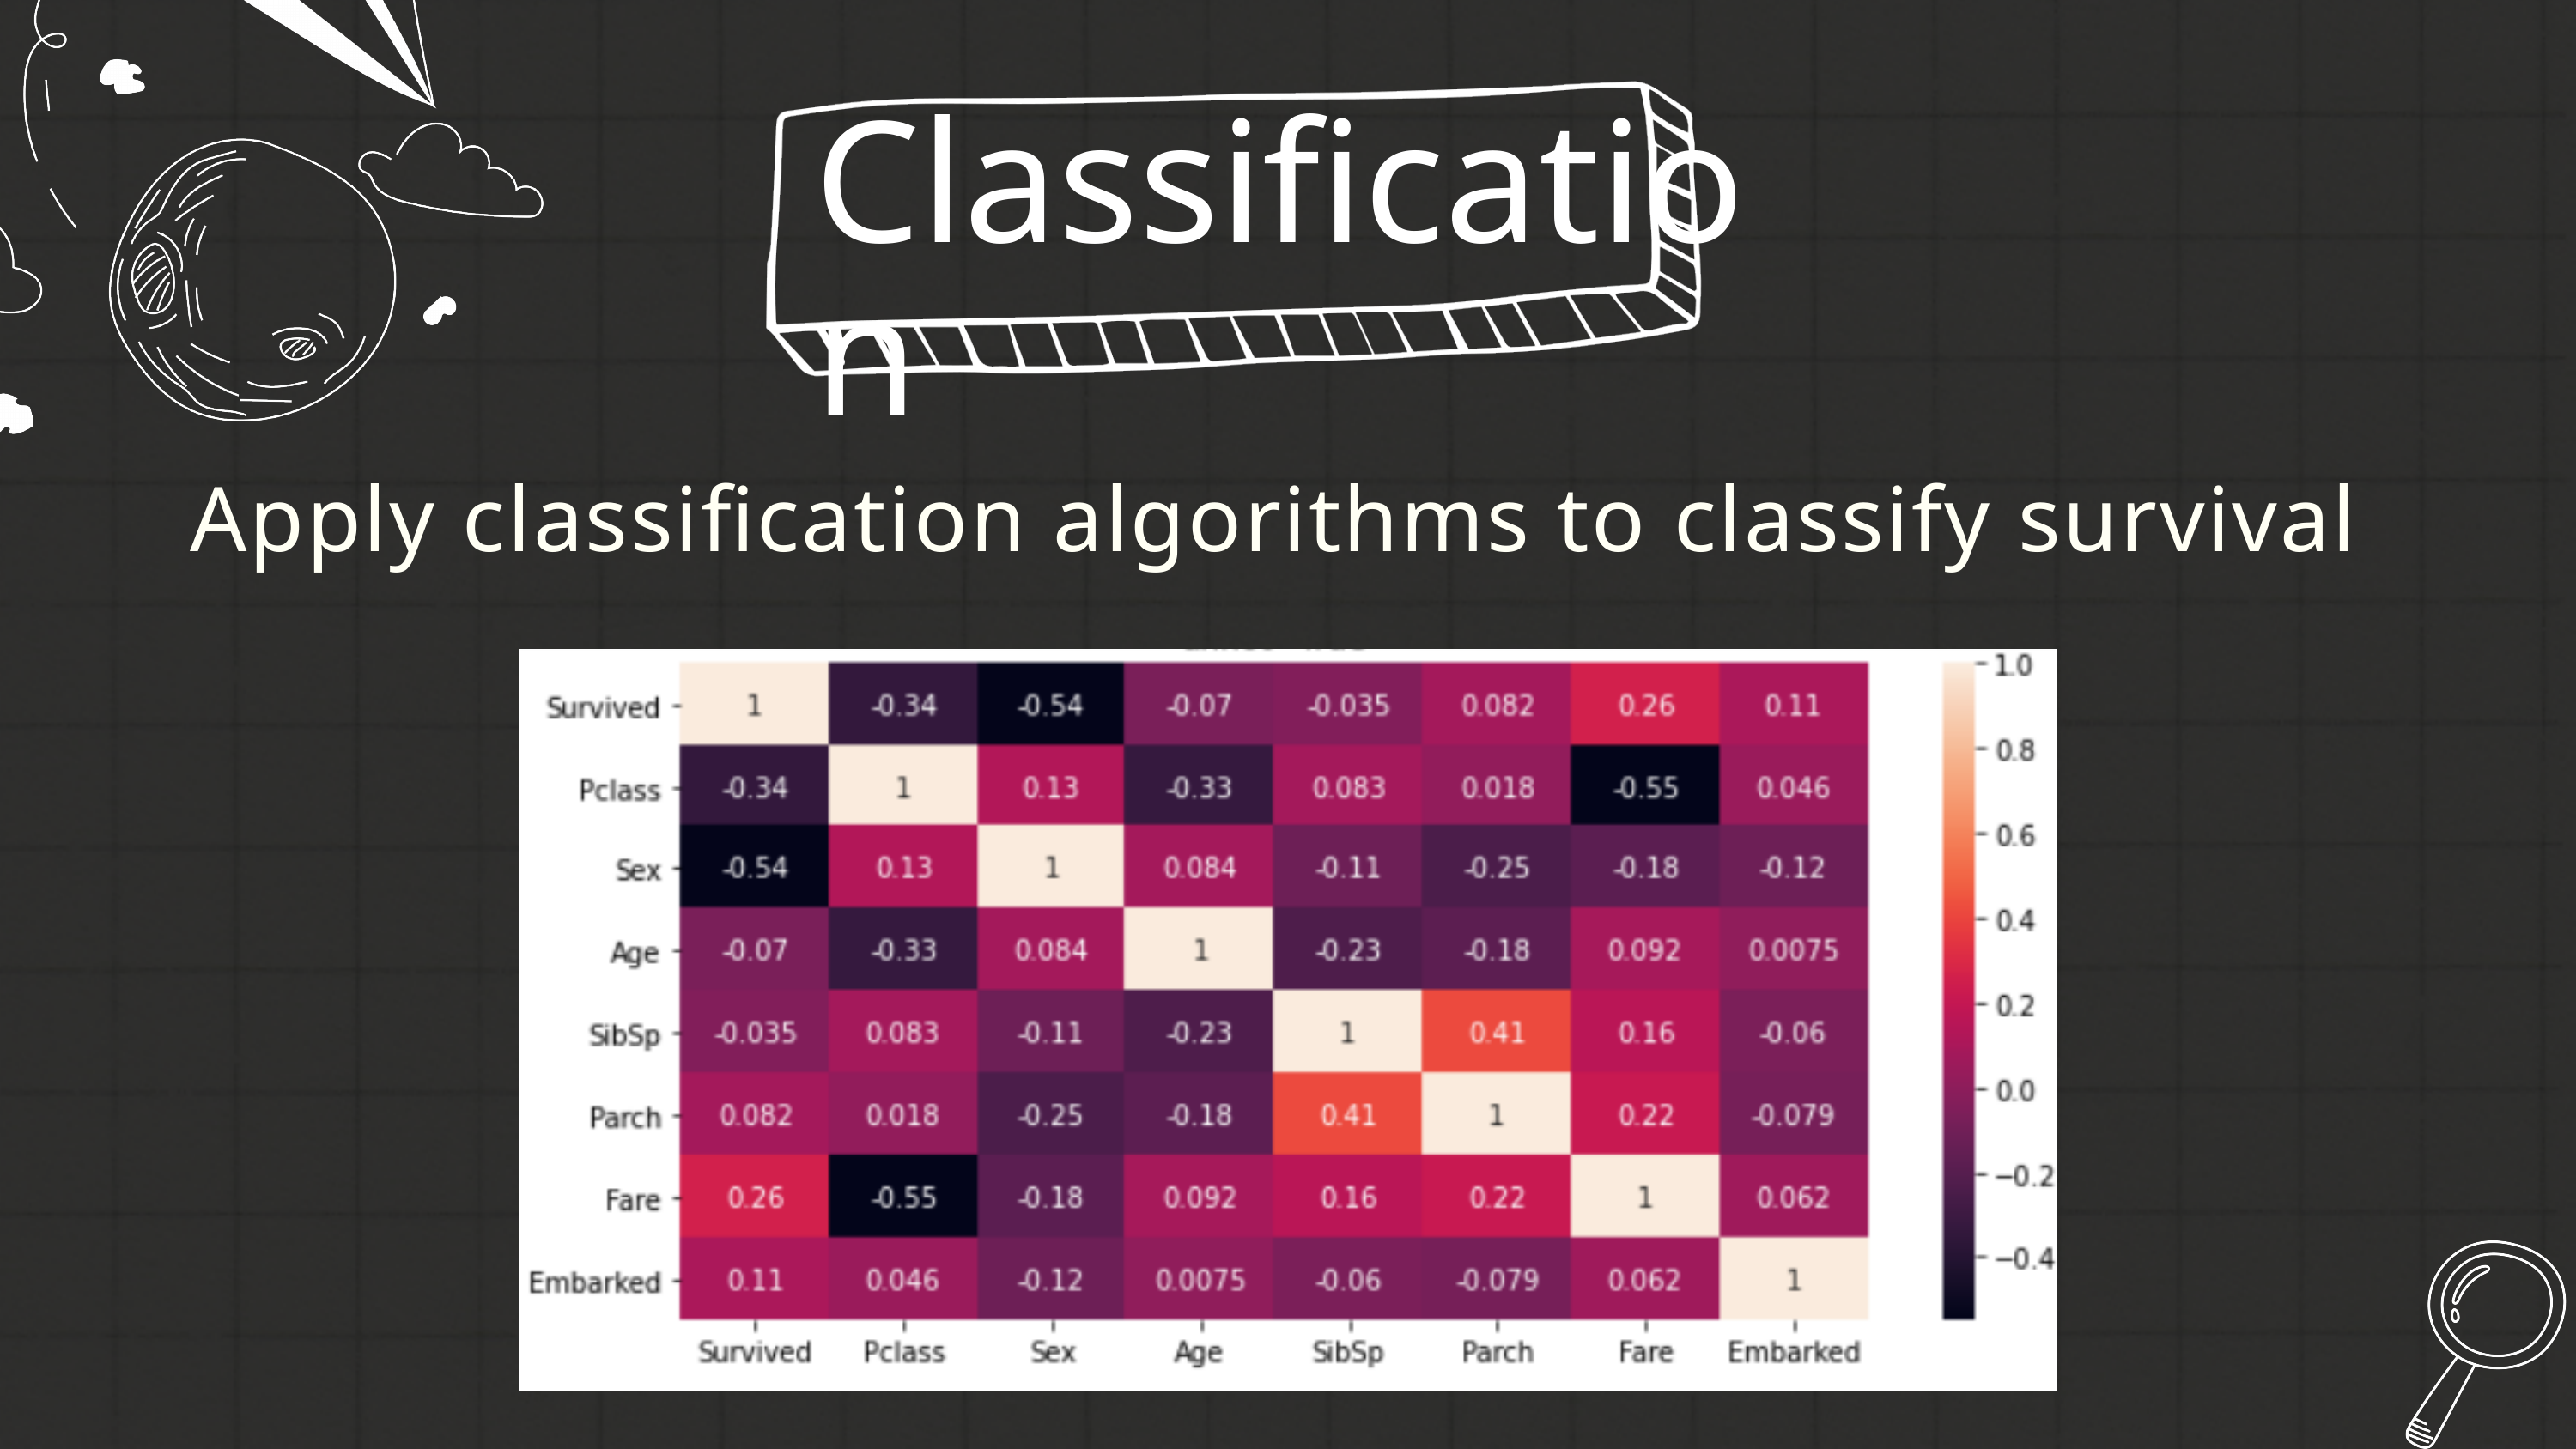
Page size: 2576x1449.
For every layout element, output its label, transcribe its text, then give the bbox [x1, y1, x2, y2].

text_box [0, 0, 544, 435]
text_box Apply classification algorithms to classify survival [170, 451, 2406, 569]
text_box [519, 649, 2057, 1391]
text_box [2405, 1240, 2568, 1449]
text_box [766, 80, 1703, 378]
text_box [0, 0, 2576, 1449]
text_box Classification [814, 103, 1810, 450]
